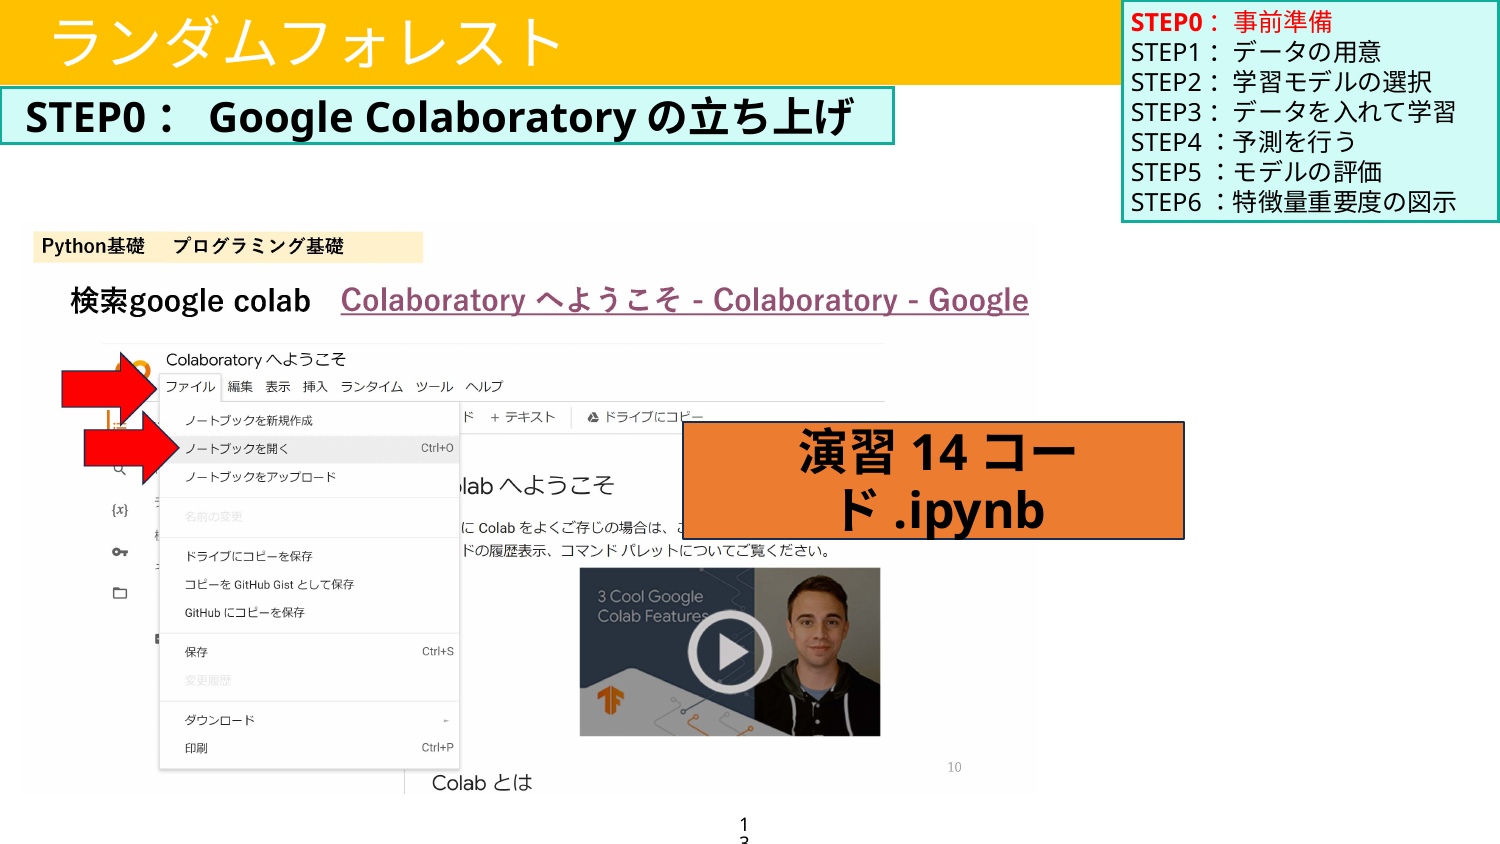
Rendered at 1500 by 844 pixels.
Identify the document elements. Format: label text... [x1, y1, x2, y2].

text_box STEP0：事前準備 STEP1：データの用意 STEP2：学習モデルの選択 STEP3：データを入れて学習 STEP4：予測を行う STEP5：モデルの評価 STEP6：特徴量重要度の図示 [1122, 0, 1499, 222]
picture [21, 221, 1040, 794]
text_box ランダムフォレスト [43, 3, 683, 80]
text_box [0, 0, 1122, 85]
text_box STEP0：Google Colaboratoryの立ち上げ [0, 87, 894, 144]
slide_number 13 [730, 804, 769, 844]
text_box 演習14コード.ipynb [1040, 421, 1185, 539]
